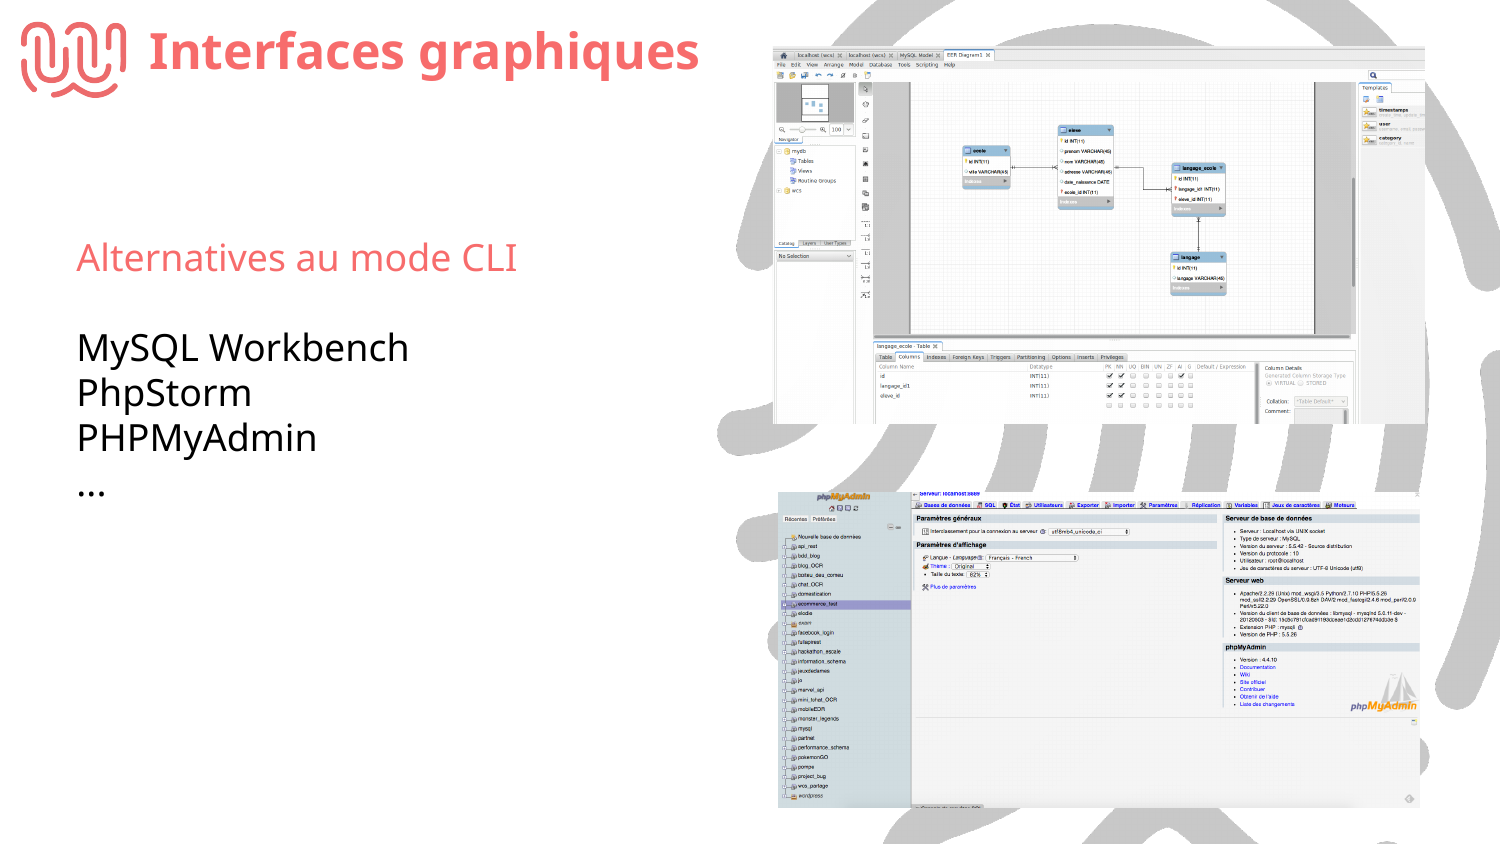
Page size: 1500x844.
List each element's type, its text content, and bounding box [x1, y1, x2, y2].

picture [20, 20, 134, 101]
picture [454, 0, 1500, 844]
title Interfaces graphiques [134, 0, 827, 101]
list Alternatives au mode CLI MySQL Workbench PhpStorm PHPMyAdmin ... [61, 121, 900, 616]
